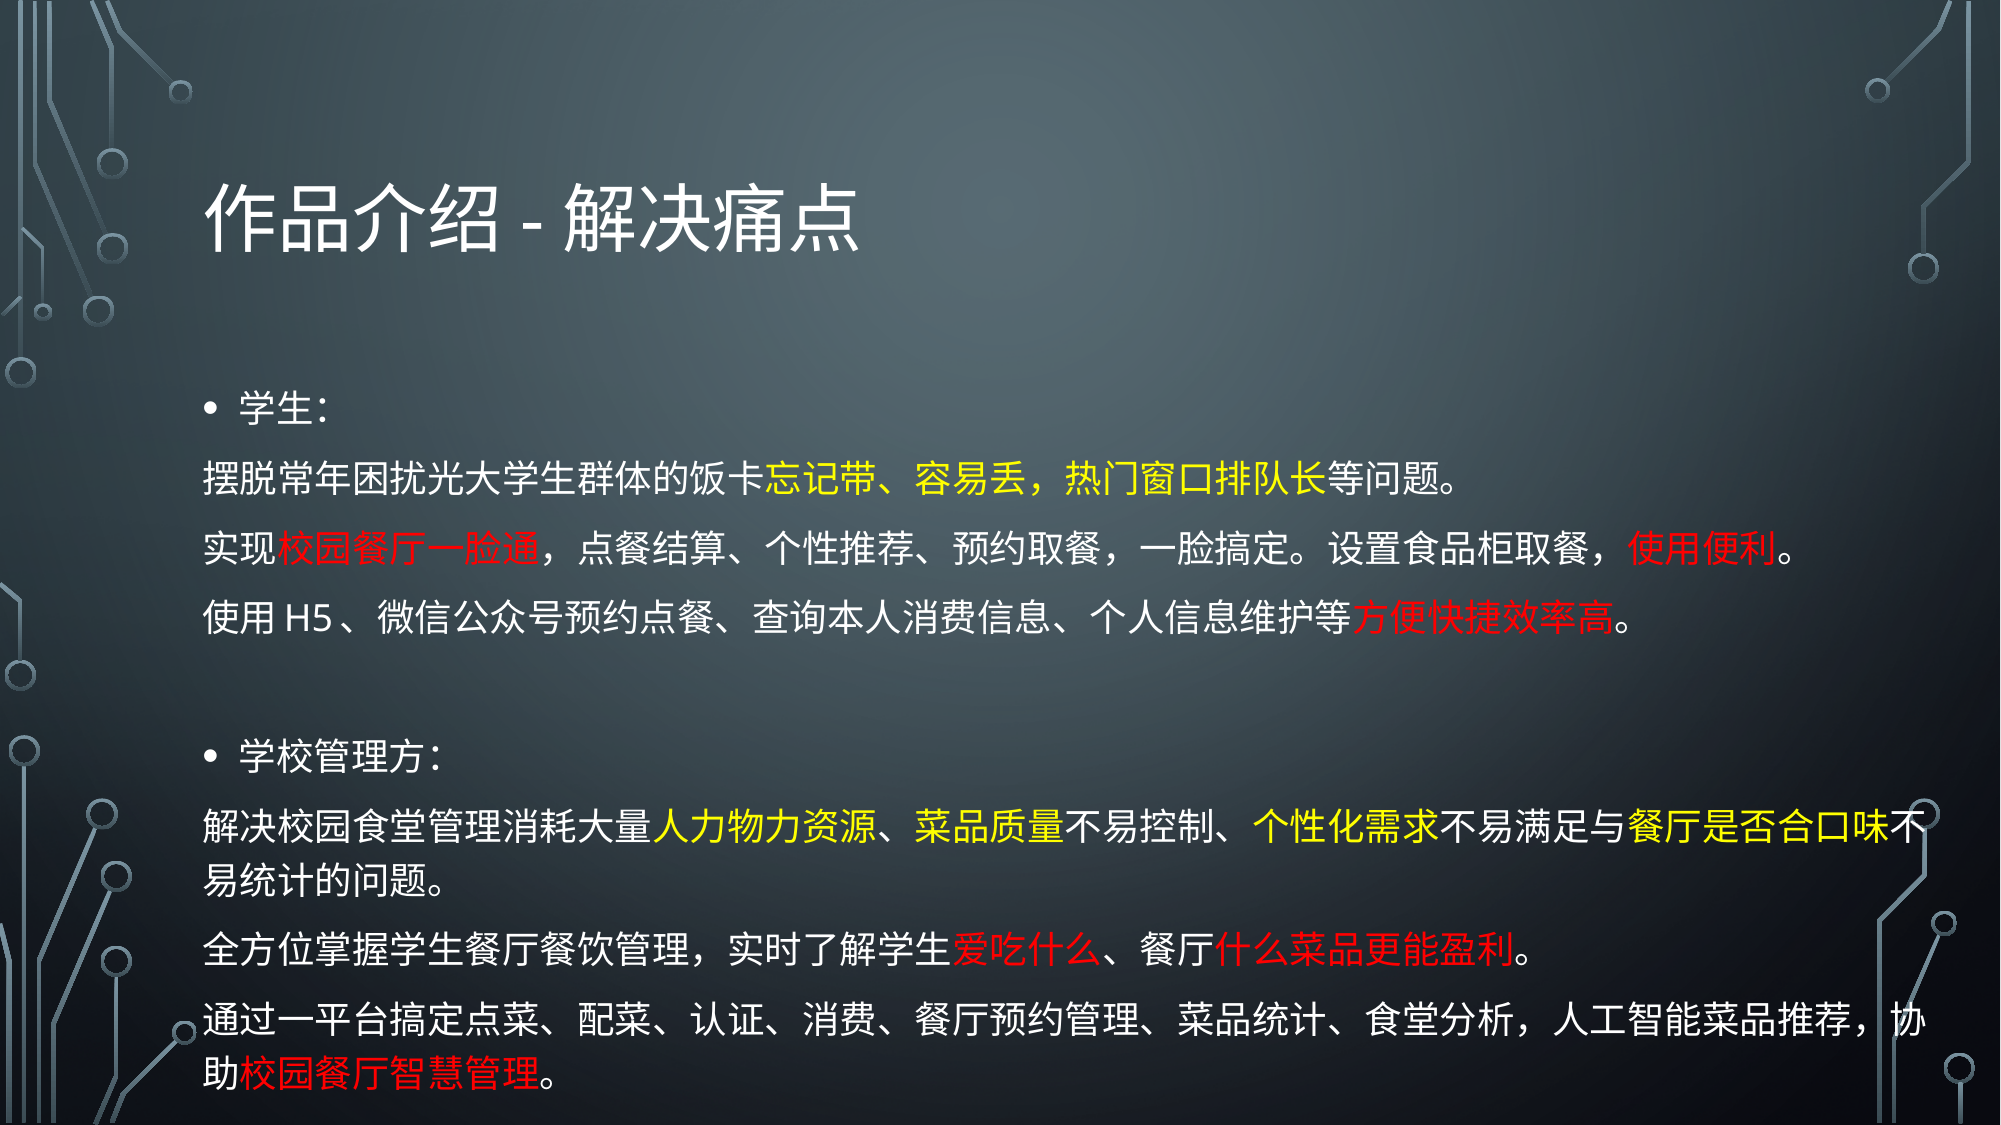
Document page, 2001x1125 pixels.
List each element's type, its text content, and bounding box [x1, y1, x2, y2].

title 作品介绍-解决痛点 [187, 101, 1813, 344]
list 学生： 摆脱常年困扰光大学生群体的饭卡忘记带、容易丢，热门窗口排队长等问题。 实现校园餐厅一脸通，点餐结算、个性推荐、预约取餐，一脸搞定。设置食品柜取餐，使用便利。 使用H5、微信公众号预约点餐、查询本人消费信息、个人信息维护等方便快捷效率高。 学校管理方： 解决校园食堂管理消耗大量人力物力资源、菜品质量不易控制、个性化需求不易满足与餐厅是否合口味不易统计的问题。 全方位掌握学生餐厅餐饮管理，实时了解学生爱吃什么、餐厅什么菜品更能盈利。 通过一平台搞定点菜、配菜、认证、消费、餐厅预约管理、菜品统计、食堂分析，人工智能菜品推荐，协助校园餐厅智慧管理。 [187, 369, 1961, 1109]
